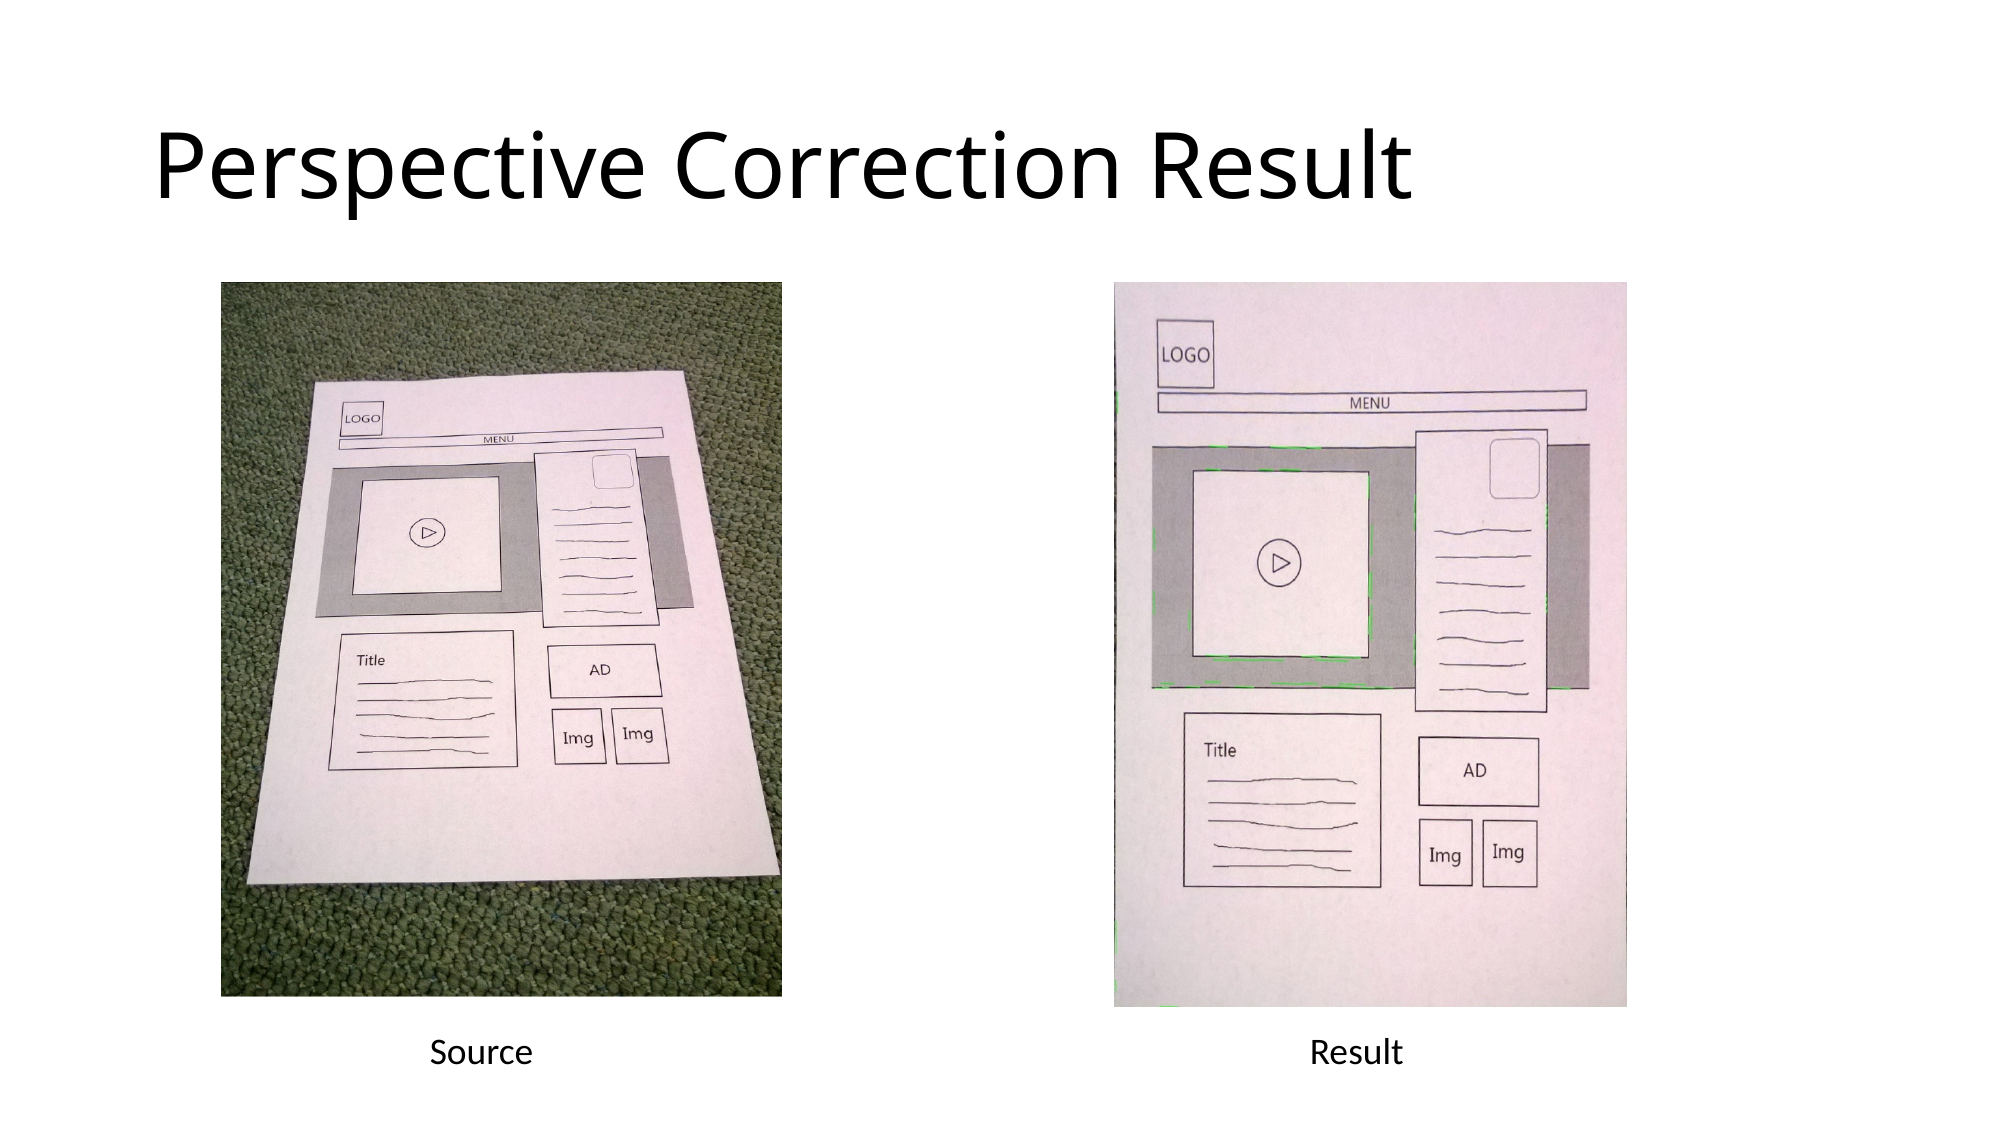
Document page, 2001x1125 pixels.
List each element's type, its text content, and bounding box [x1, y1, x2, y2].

text_box Result [1295, 1019, 1502, 1080]
text_box Source [414, 1019, 622, 1080]
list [221, 282, 782, 997]
picture [1114, 282, 1627, 1007]
title Perspective Correction Result [137, 59, 1863, 278]
